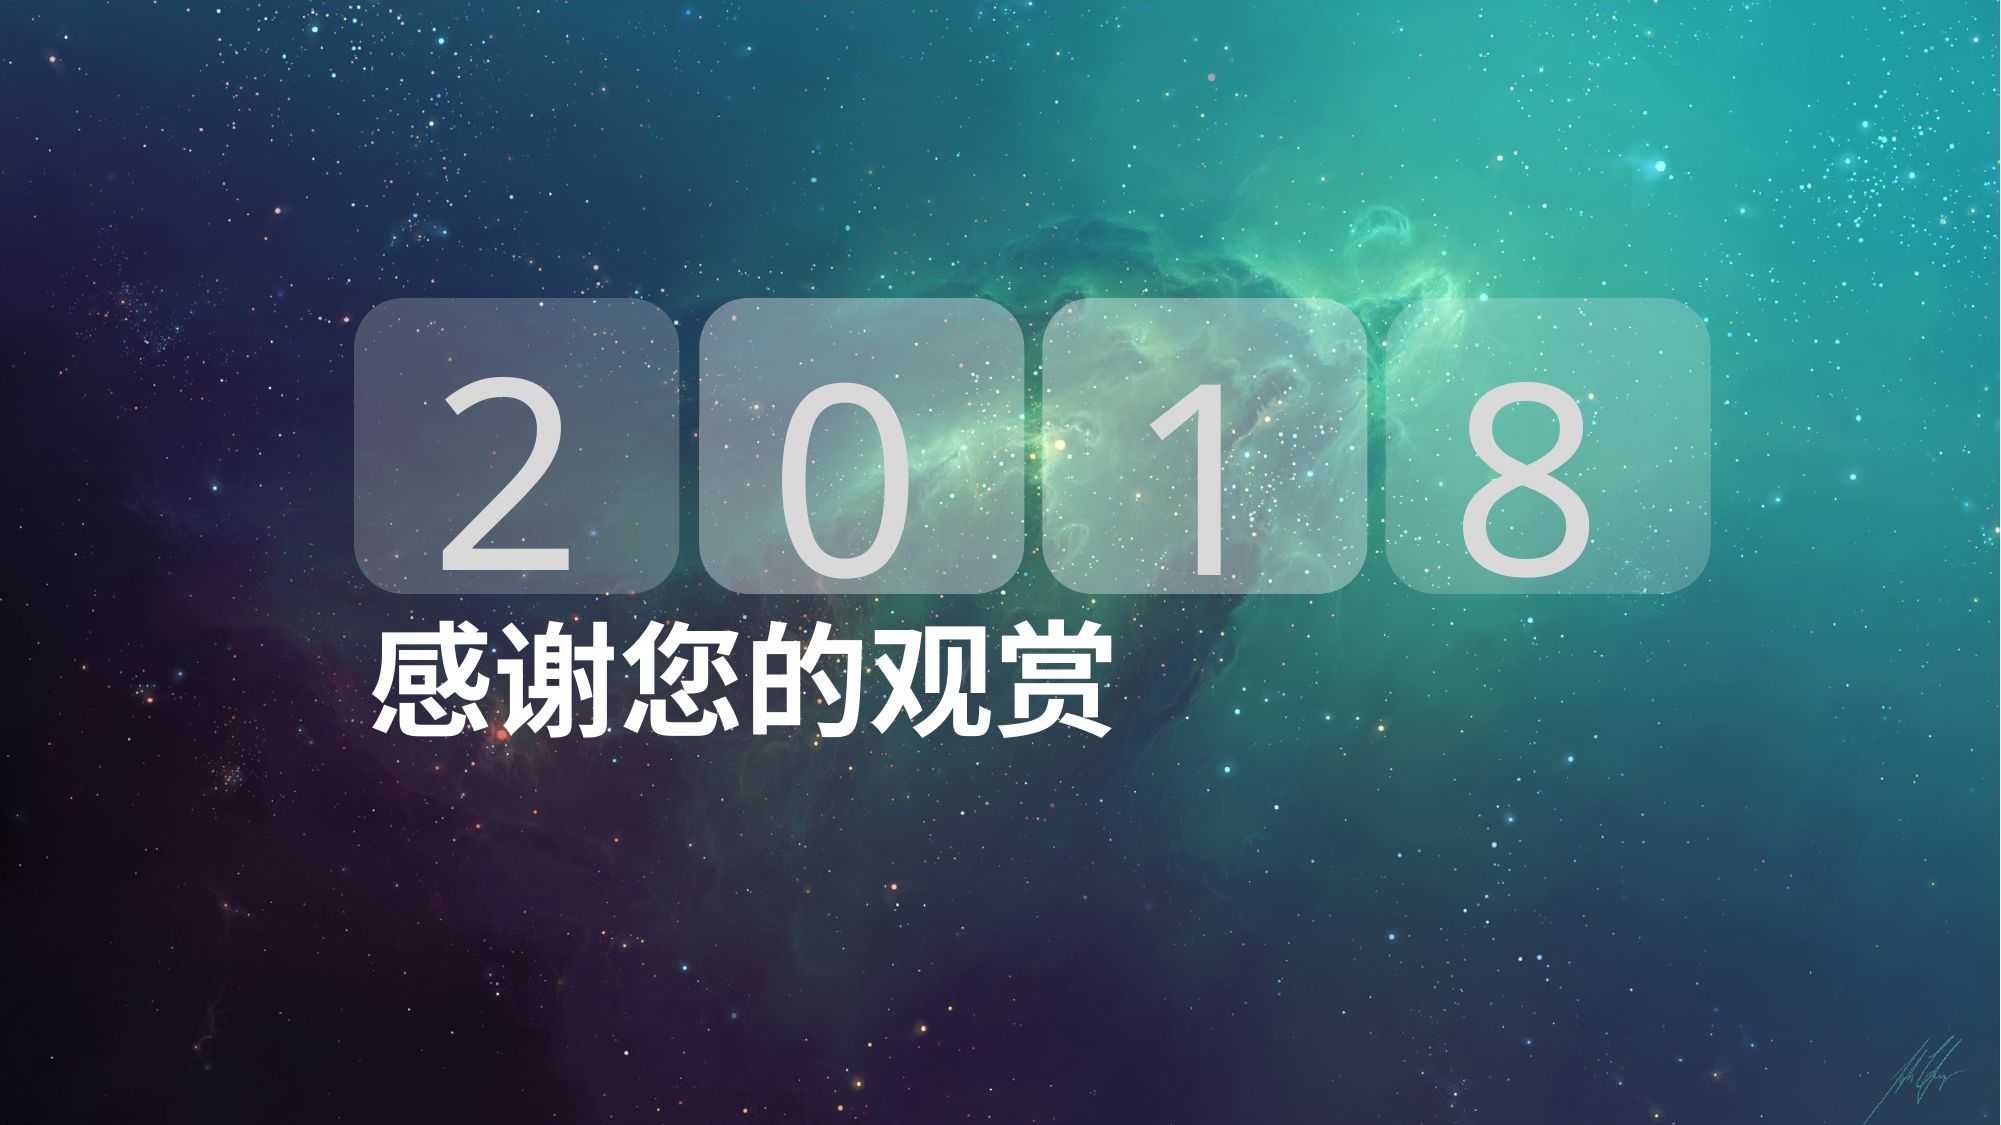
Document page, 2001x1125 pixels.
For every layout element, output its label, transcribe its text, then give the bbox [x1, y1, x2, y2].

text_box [354, 296, 680, 635]
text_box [1042, 297, 1368, 640]
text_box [699, 298, 1025, 641]
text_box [1385, 297, 1711, 640]
text_box 感谢您的观赏 [354, 595, 1711, 760]
picture [0, 0, 2000, 1125]
